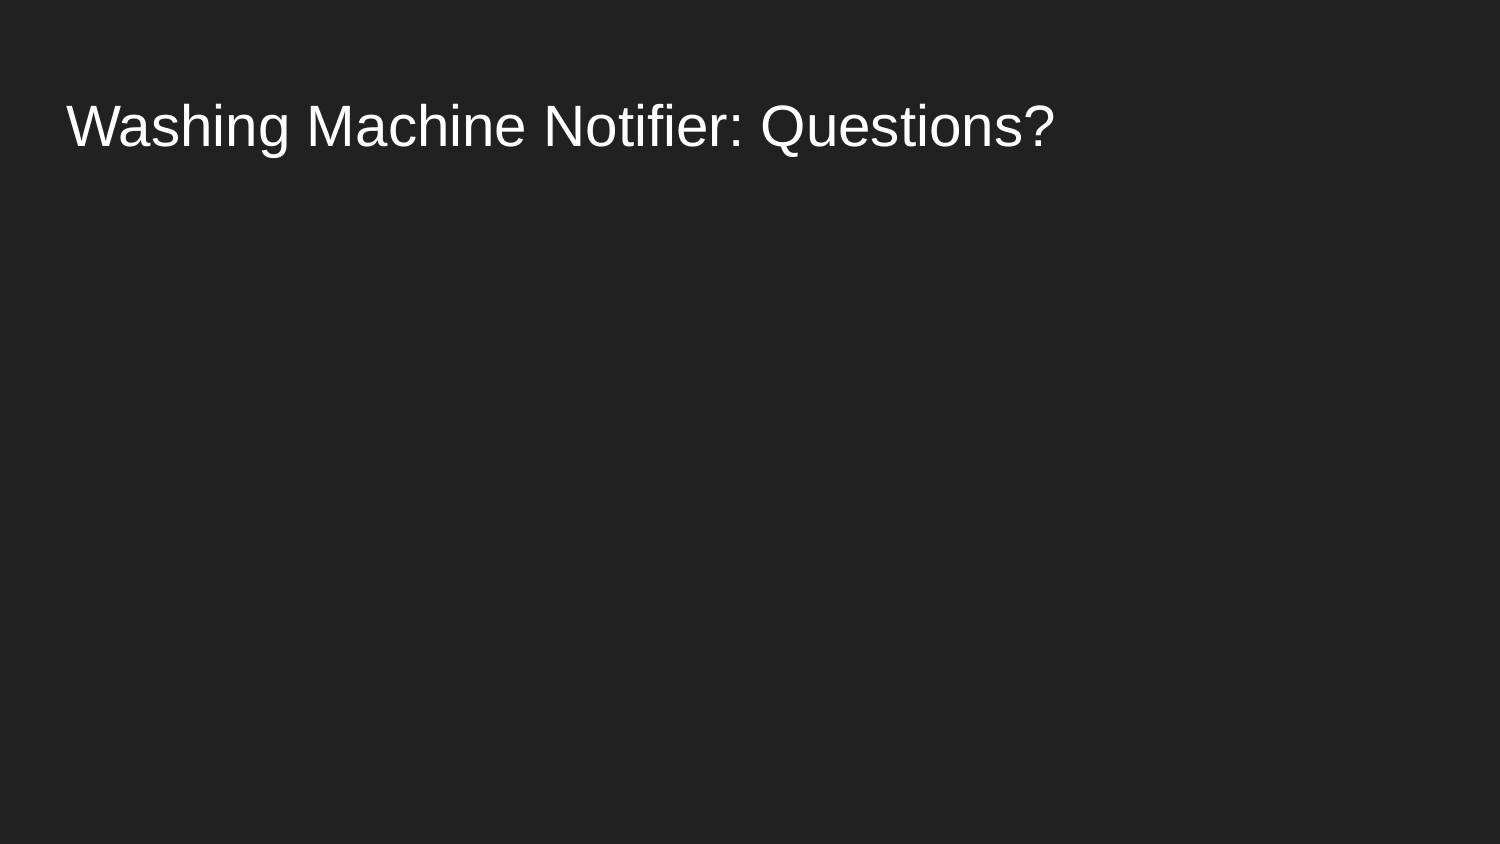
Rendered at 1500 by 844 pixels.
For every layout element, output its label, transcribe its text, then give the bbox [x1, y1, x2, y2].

title Washing Machine Notifier: Questions? [51, 72, 1449, 167]
